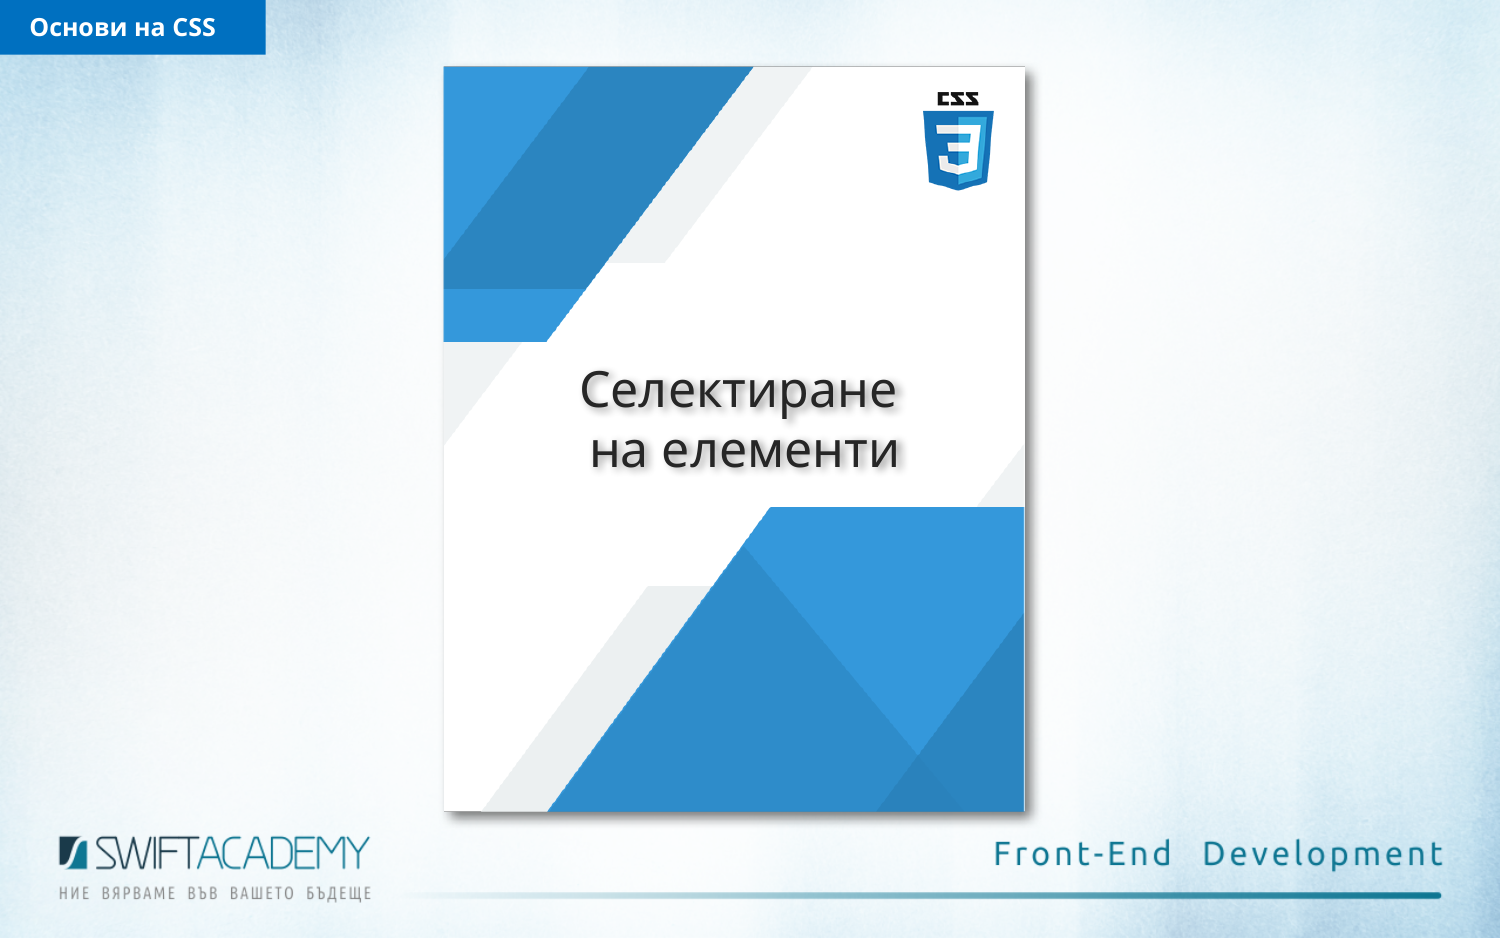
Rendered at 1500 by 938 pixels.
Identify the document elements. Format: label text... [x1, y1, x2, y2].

text_box [0, 0, 267, 56]
text_box Основи на CSS [14, 4, 266, 49]
picture [0, 0, 1500, 938]
